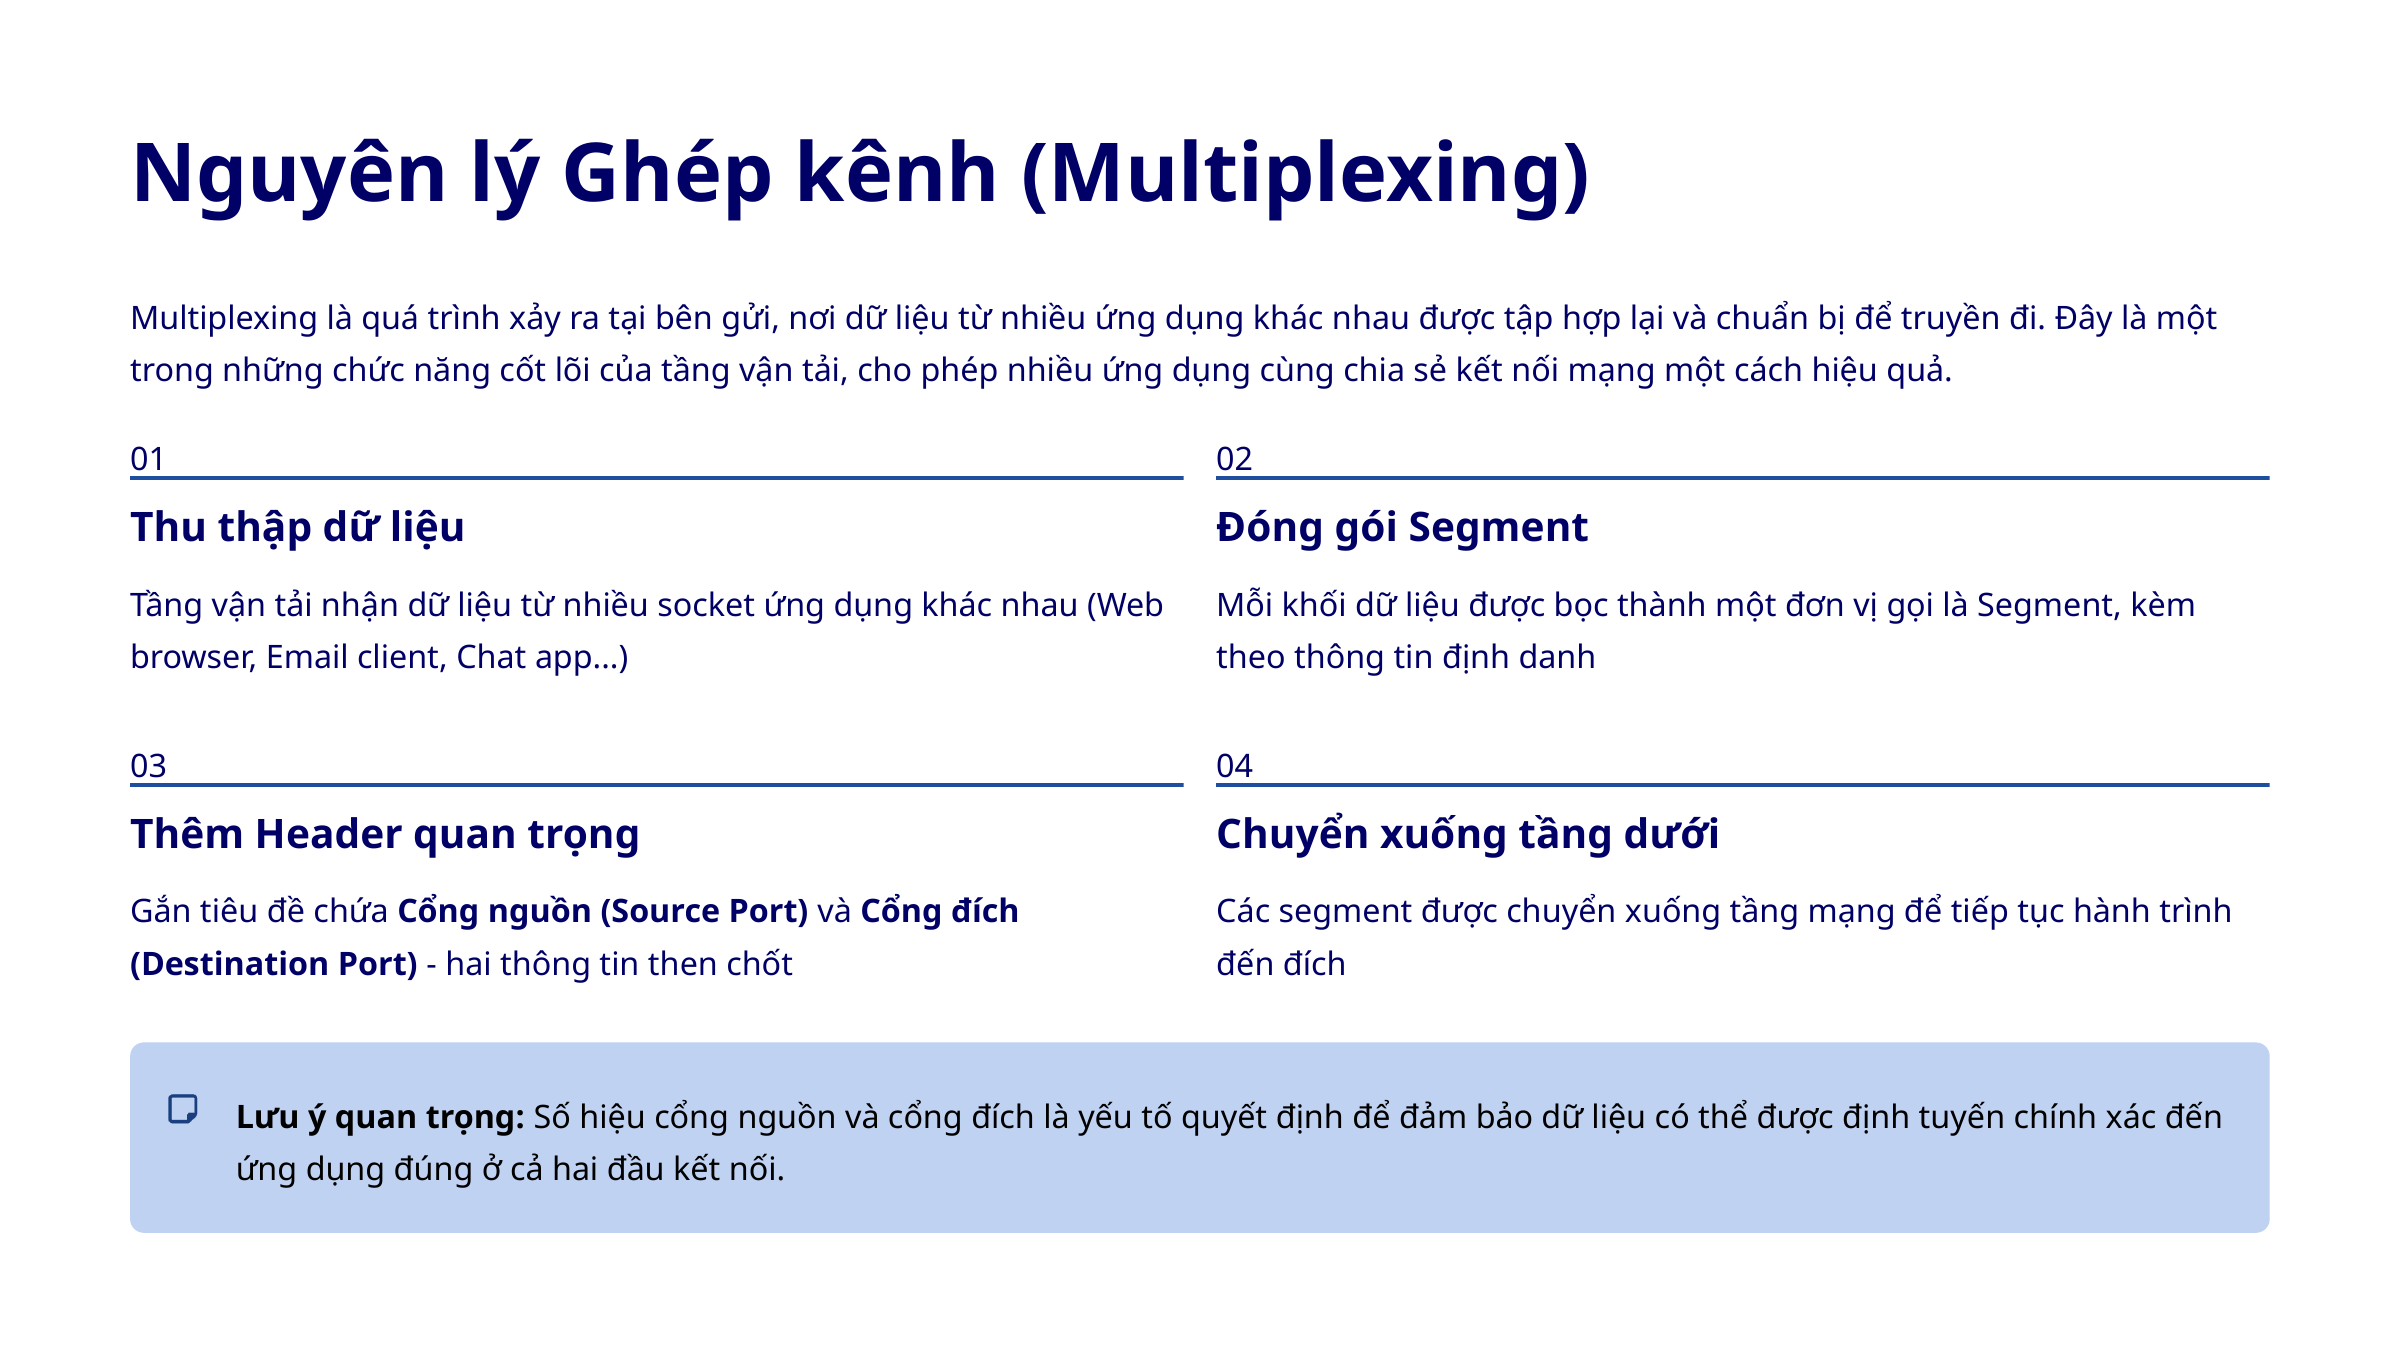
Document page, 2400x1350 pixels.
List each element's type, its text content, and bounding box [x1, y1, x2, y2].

text_box Thu thập dữ liệu [130, 499, 538, 551]
text_box Gắn tiêu đề chứa Cổng nguồn (Source Port) và Cổng đích (Destination Port) - hai thông tin then chốt [130, 877, 1184, 982]
text_box Tầng vận tải nhận dữ liệu từ nhiều socket ứng dụng khác nhau (Web browser, Email client, Chat app...) [130, 570, 1184, 675]
text_box Nguyên lý Ghép kênh (Multiplexing) [130, 116, 1553, 219]
text_box [1216, 476, 2270, 480]
text_box Lưu ý quan trọng: Số hiệu cổng nguồn và cổng đích là yếu tố quyết định để đảm bảo dữ liệu có thể được định tuyến chính xác đến ứng dụng đúng ở cả hai đầu kết nối. [235, 1083, 2238, 1188]
text_box 01 [130, 424, 163, 466]
text_box 02 [1216, 424, 1249, 466]
picture [162, 1092, 204, 1125]
text_box 03 [130, 731, 163, 773]
text_box 04 [1216, 731, 1249, 773]
text_box [130, 1042, 2270, 1233]
text_box Đóng gói Segment [1216, 499, 1624, 551]
text_box Chuyển xuống tầng dưới [1216, 806, 1700, 858]
text_box Các segment được chuyển xuống tầng mạng để tiếp tục hành trình đến đích [1216, 877, 2270, 982]
text_box Mỗi khối dữ liệu được bọc thành một đơn vị gọi là Segment, kèm theo thông tin định danh [1216, 570, 2270, 675]
text_box [130, 783, 1184, 787]
text_box [130, 476, 1184, 480]
text_box Multiplexing là quá trình xảy ra tại bên gửi, nơi dữ liệu từ nhiều ứng dụng khác nhau được tập hợp lại và chuẩn bị để truyền đi. Đây là một trong những chức năng cốt lõi của tầng vận tải, cho phép nhiều ứng dụng cùng chia sẻ kết nối mạng một cách hiệu quả. [130, 283, 2270, 388]
text_box [1216, 783, 2270, 787]
text_box Thêm Header quan trọng [130, 806, 625, 858]
